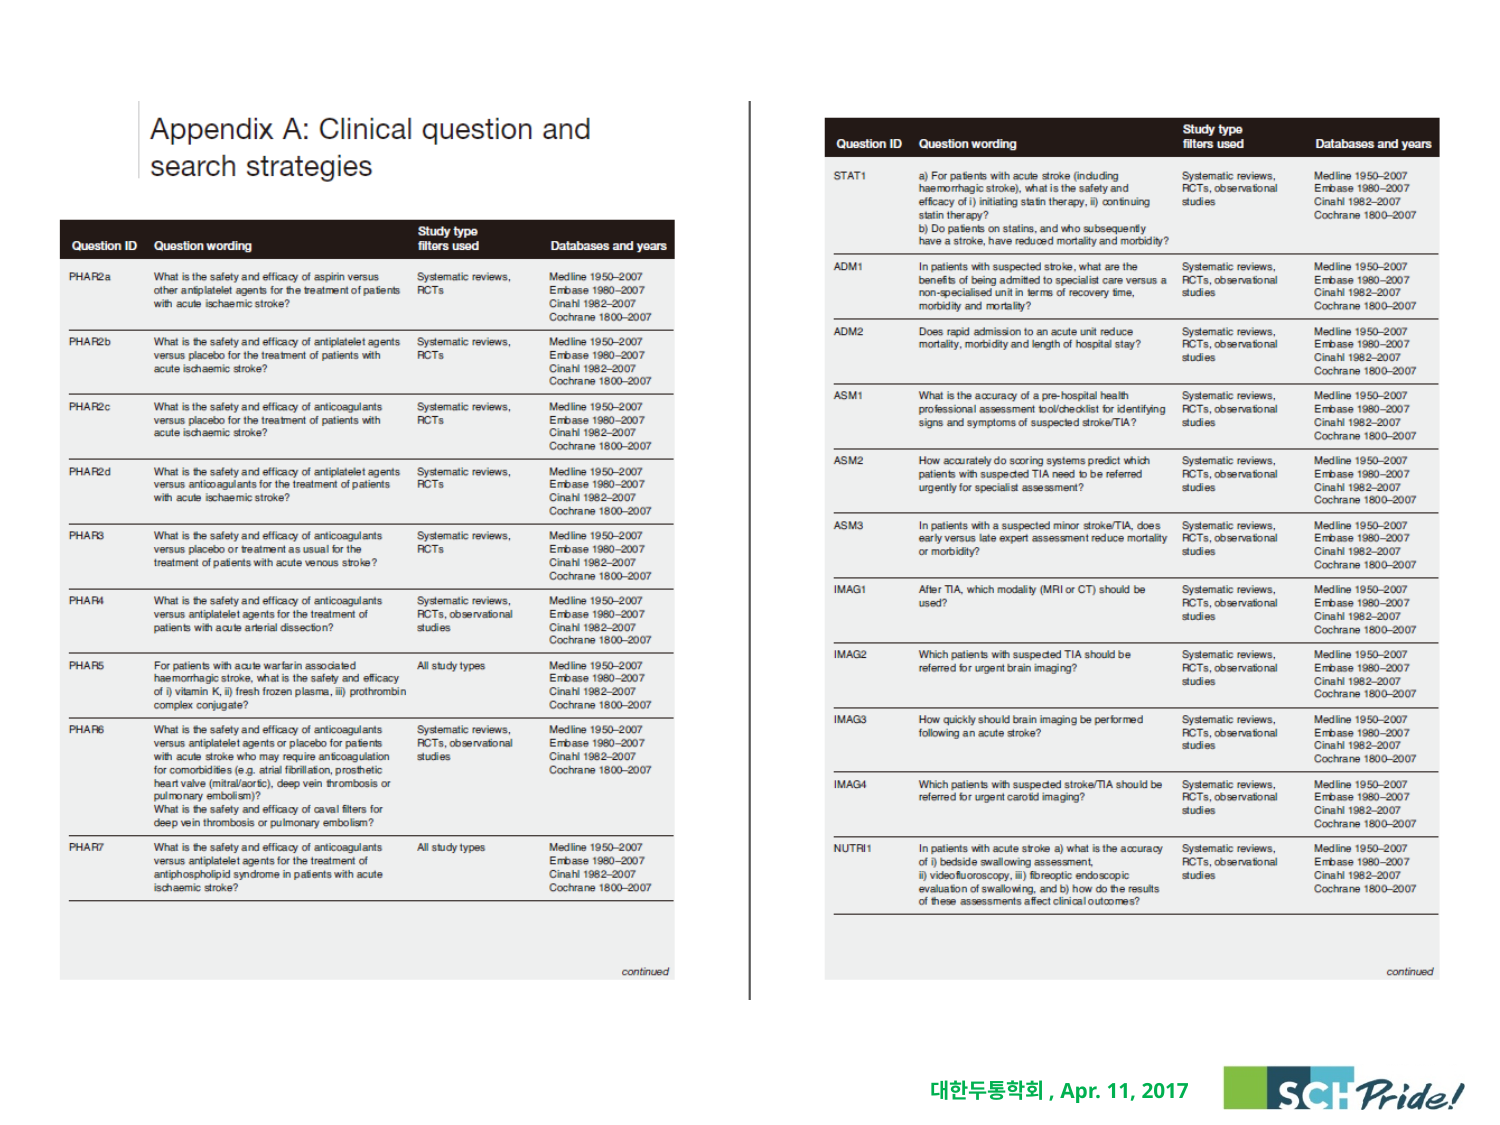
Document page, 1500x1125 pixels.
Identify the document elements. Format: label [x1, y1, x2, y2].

picture [22, 101, 1471, 1000]
picture [1222, 1064, 1465, 1110]
